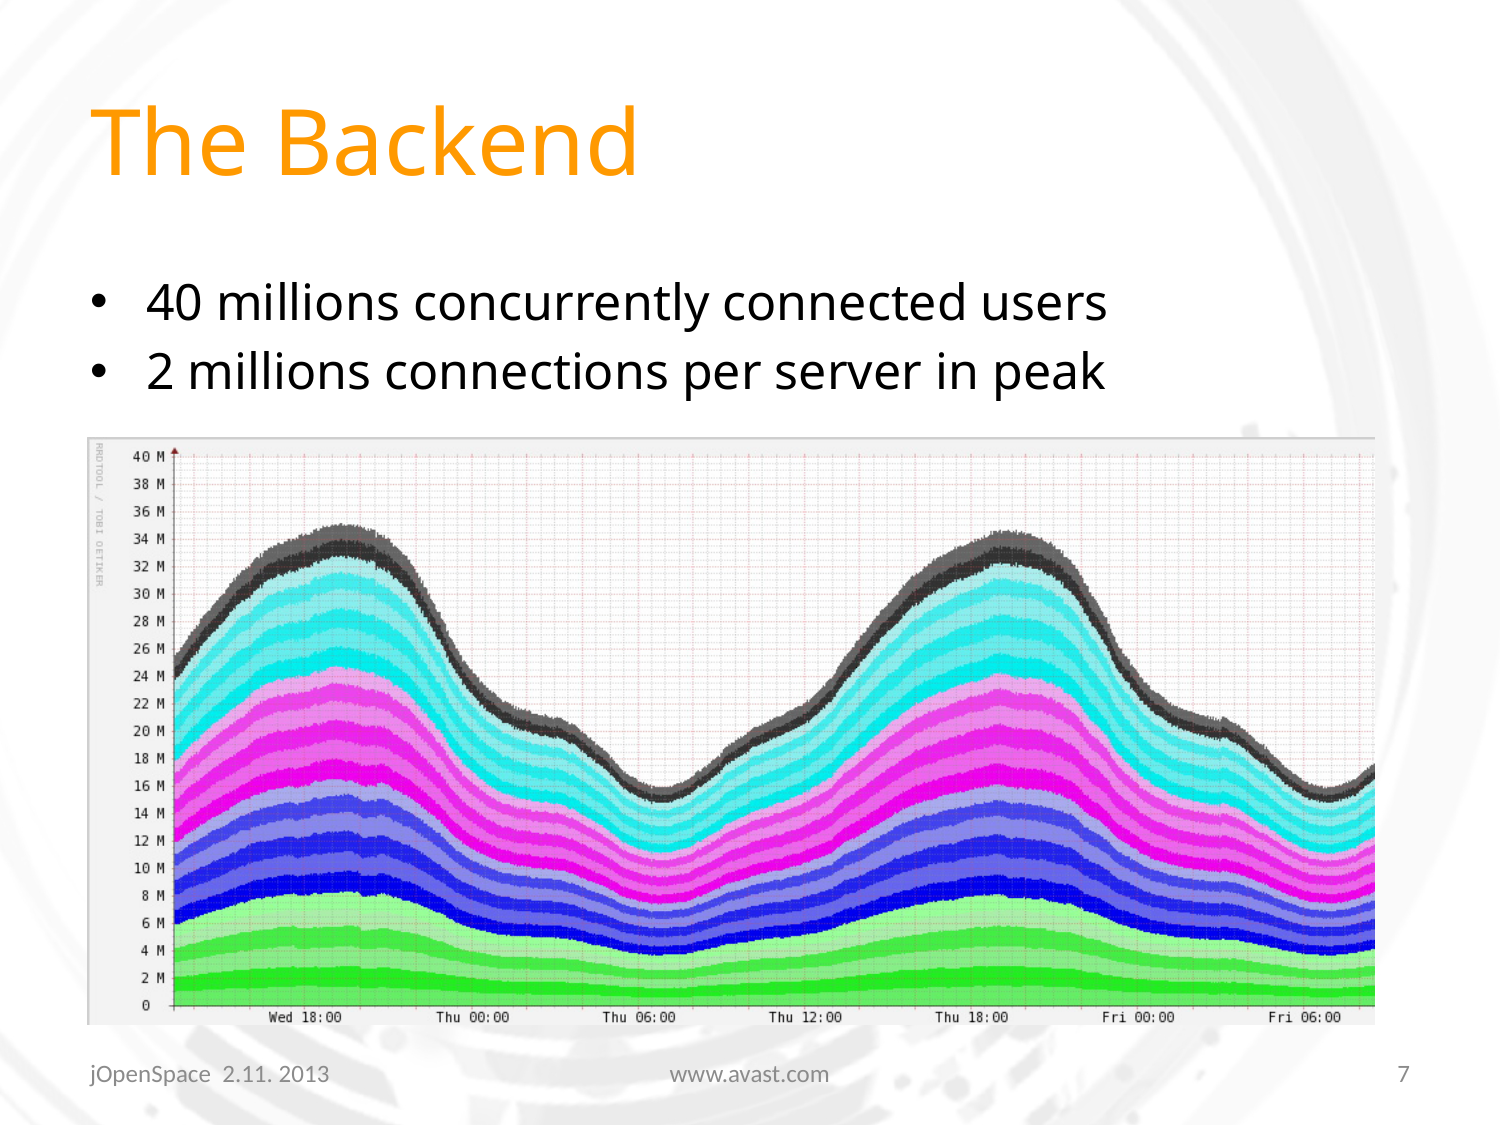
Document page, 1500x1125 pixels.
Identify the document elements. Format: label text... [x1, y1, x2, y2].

slide_number 7 [1074, 1042, 1425, 1103]
list 40 millions concurrently connected users 2 millions connections per server in peak [75, 262, 1425, 1005]
slide_number jOpenSpace 2.11. 2013 [75, 1042, 425, 1103]
picture [0, 0, 1500, 1125]
footer www.avast.com [512, 1042, 988, 1103]
title The Backend [75, 45, 1425, 233]
